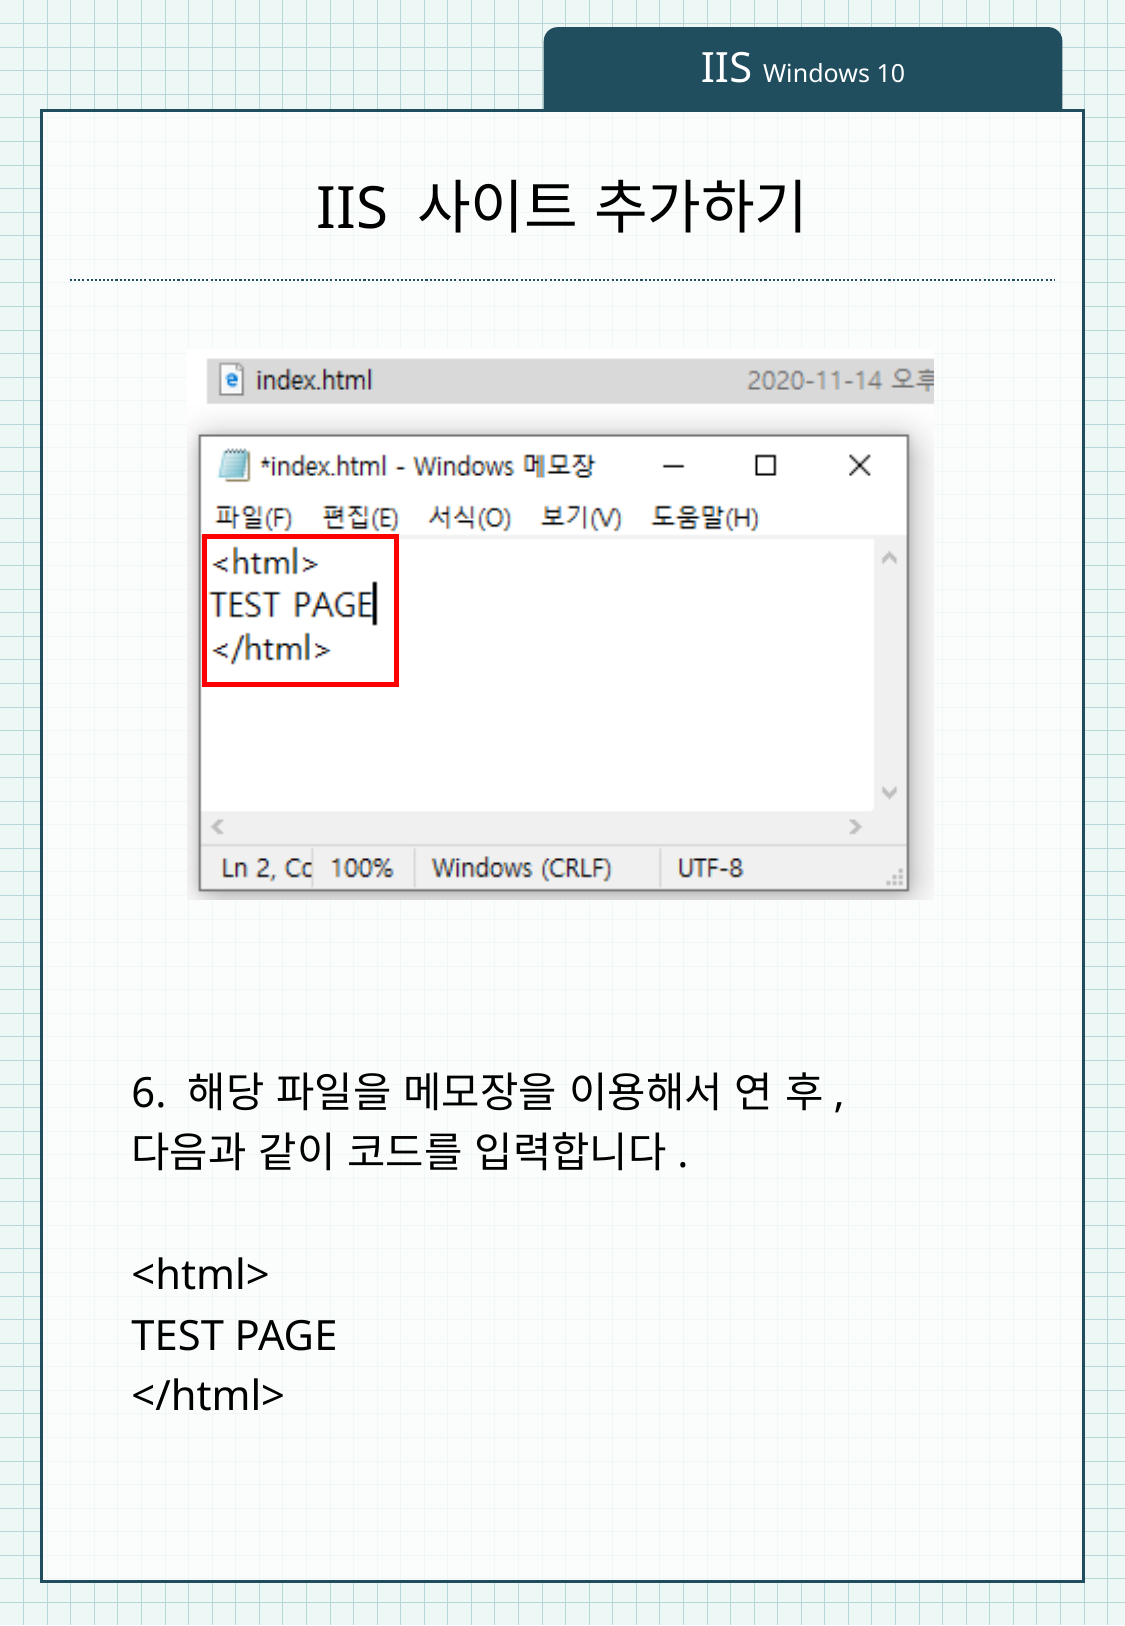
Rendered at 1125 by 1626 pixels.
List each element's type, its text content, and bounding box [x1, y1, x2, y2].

text_box 6. 해당 파일을 메모장을 이용해서 연 후, 다음과 같이 코드를 입력합니다. <html> TEST PAGE </html> [116, 1063, 1012, 1557]
text_box [41, 109, 1084, 1582]
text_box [543, 27, 1063, 111]
title IIS 사이트 추가하기 [77, 152, 1048, 267]
picture [187, 349, 934, 900]
